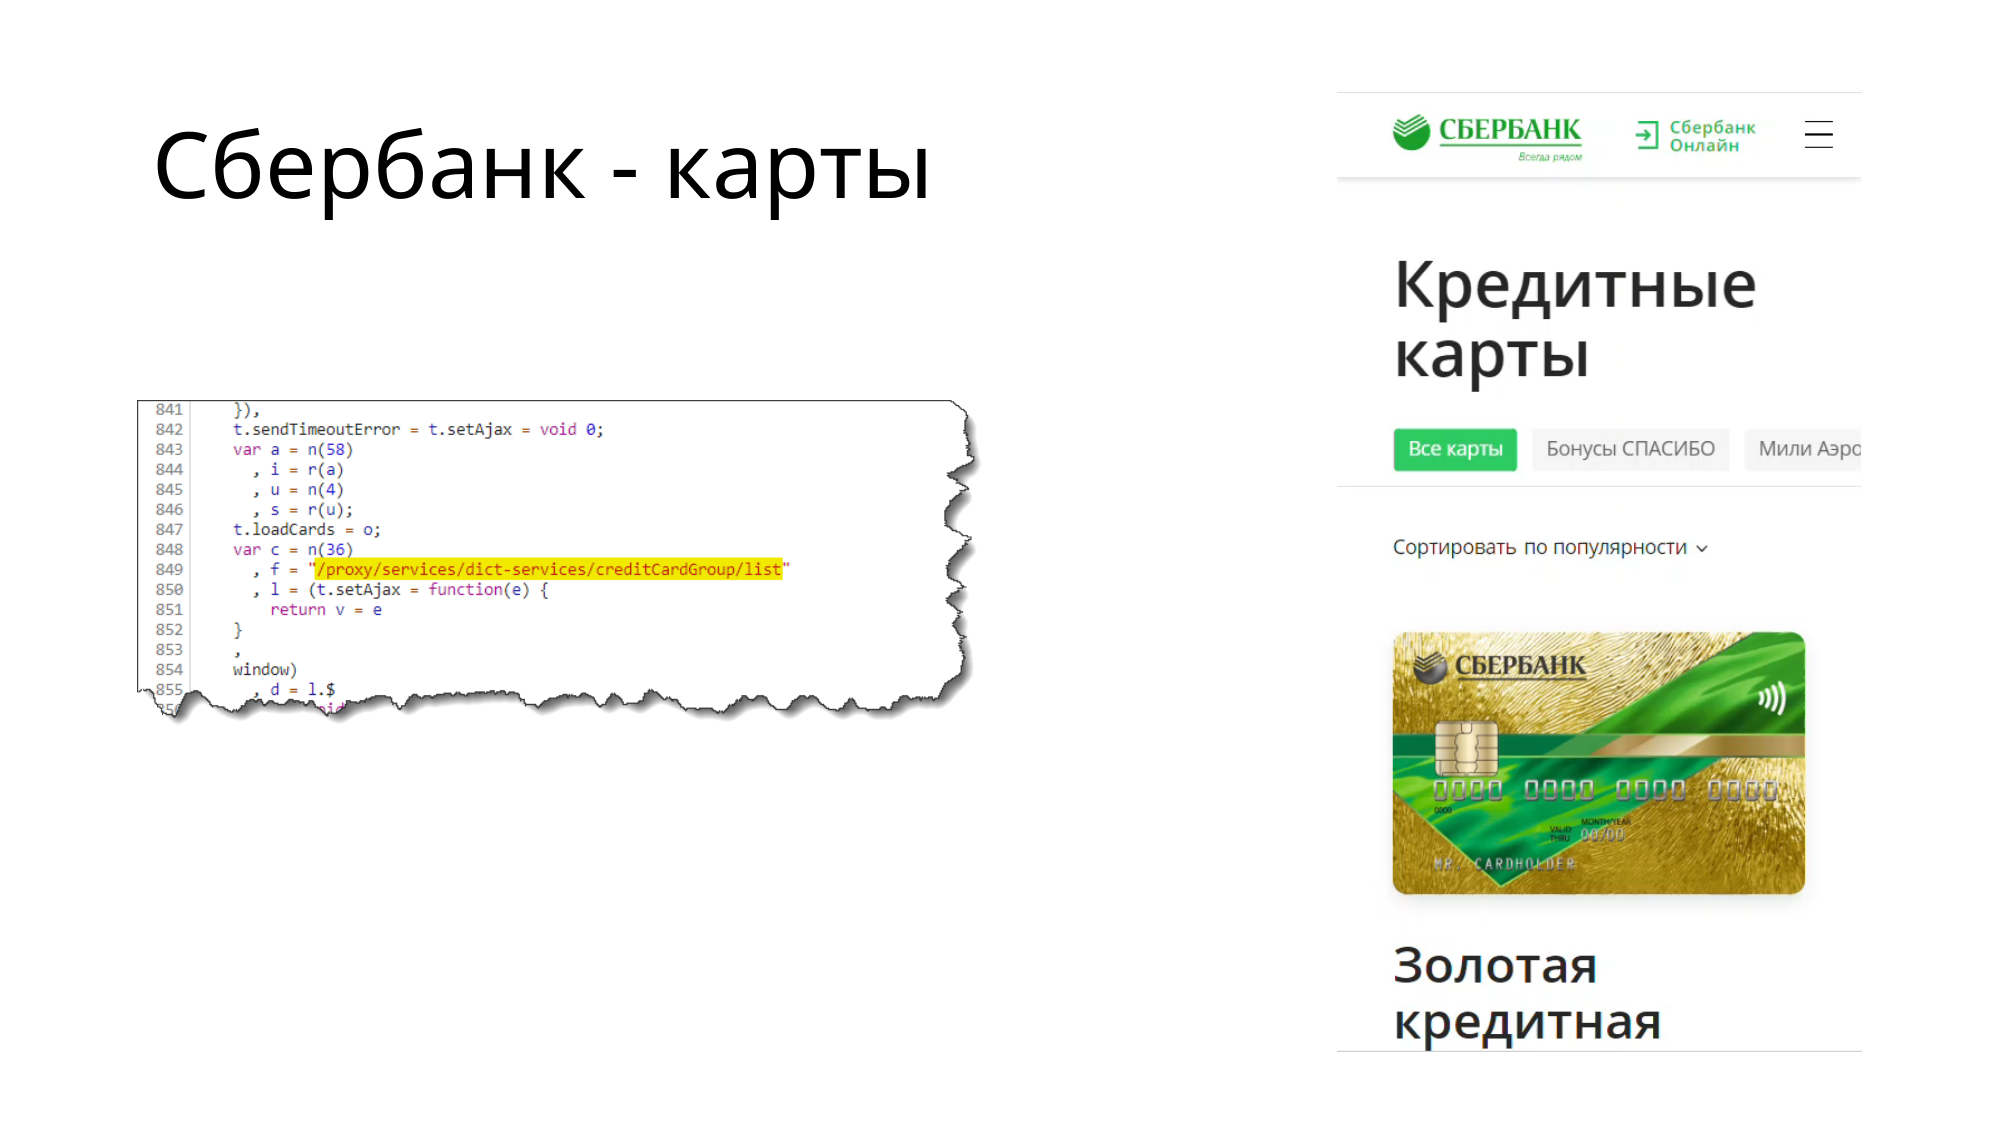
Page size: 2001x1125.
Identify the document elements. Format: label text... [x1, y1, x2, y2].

title Сбербанк - карты [137, 59, 1863, 278]
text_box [1336, 91, 1863, 1053]
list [137, 400, 1002, 745]
